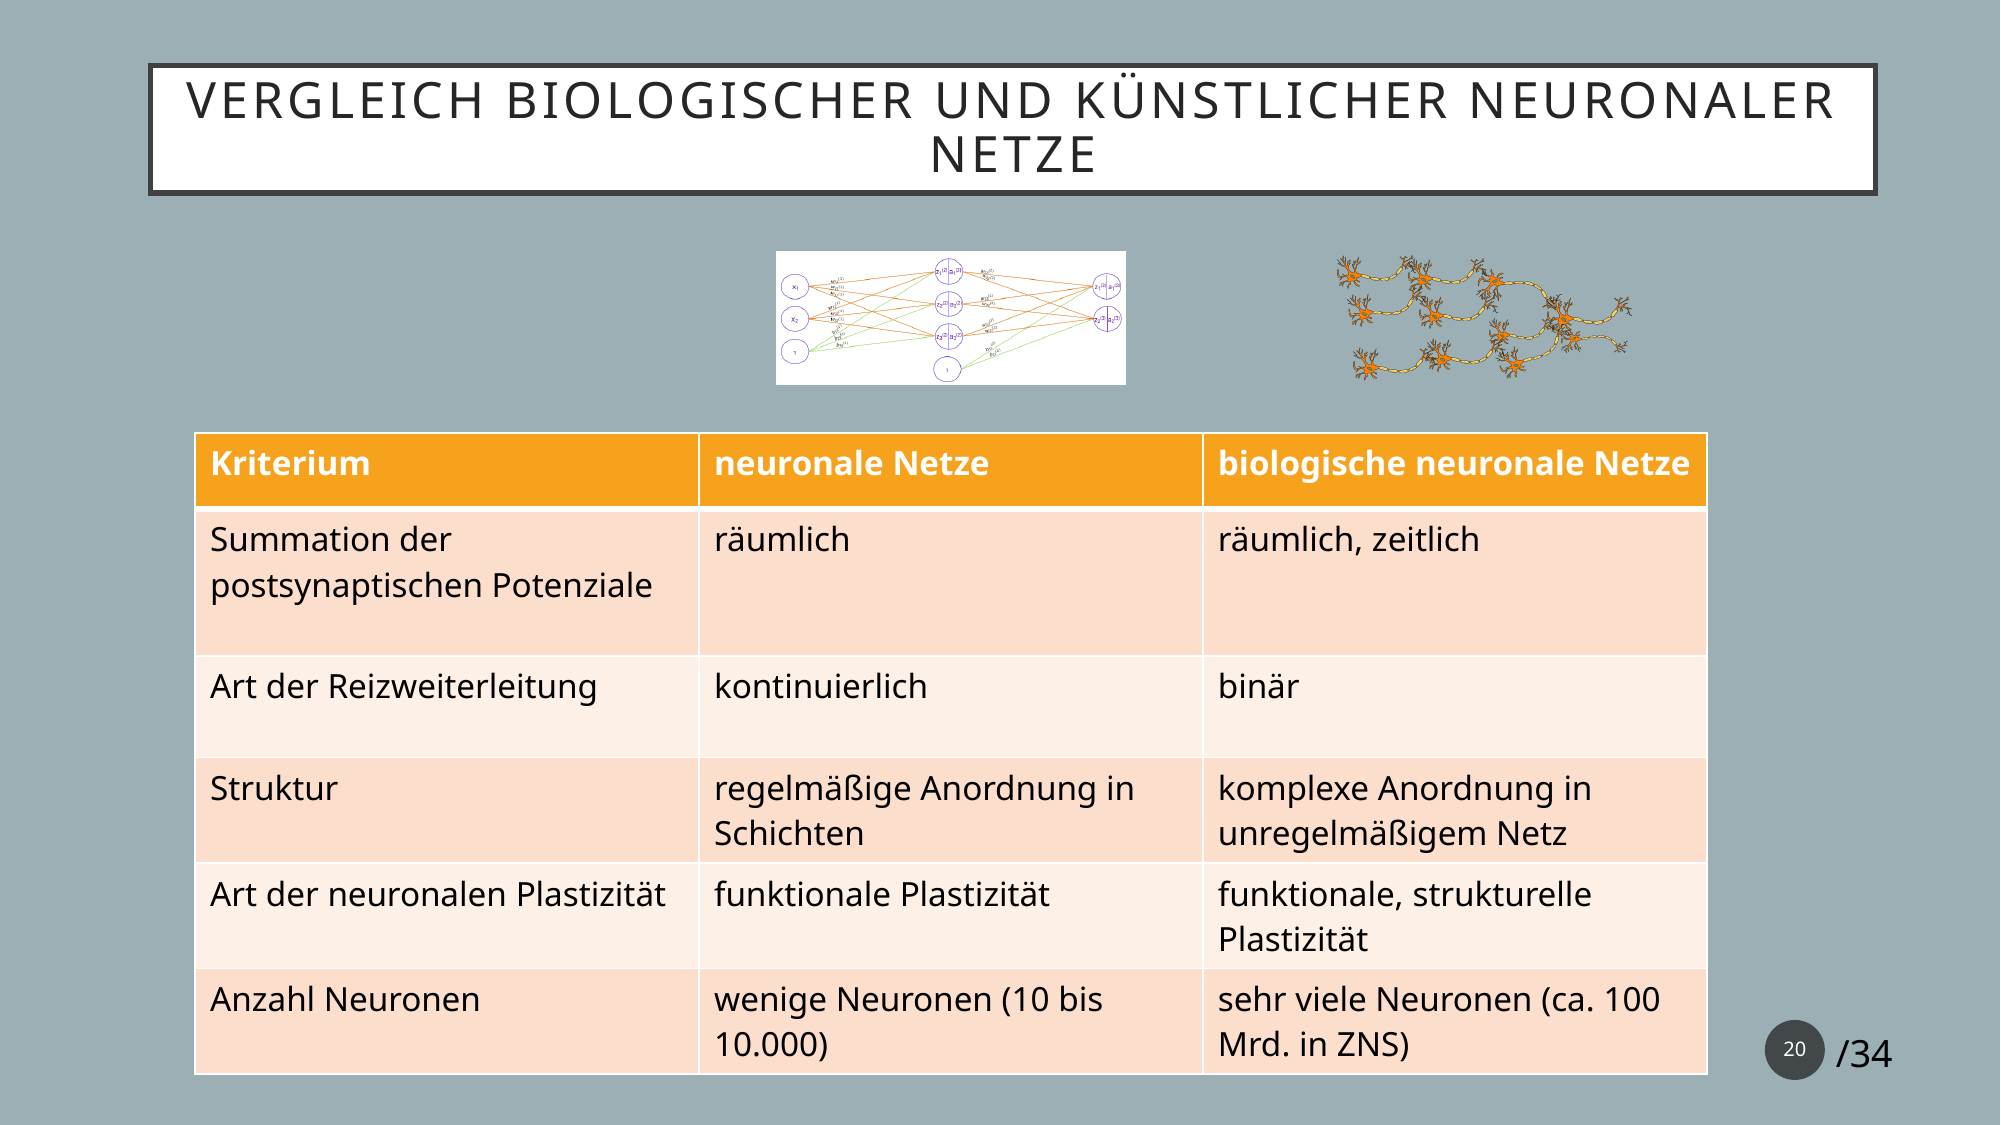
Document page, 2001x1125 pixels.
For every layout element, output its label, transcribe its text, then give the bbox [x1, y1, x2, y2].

table_cell binär [1204, 657, 1706, 757]
table_cell Anzahl Neuronen [196, 969, 698, 1073]
table_cell wenige Neuronen (10 bis 10.000) [700, 969, 1202, 1073]
table_cell Summation der postsynaptischen Potenziale [196, 512, 698, 655]
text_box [1337, 254, 1632, 382]
table_cell Struktur [196, 758, 698, 862]
table_cell Art der Reizweiterleitung [196, 657, 698, 757]
picture [776, 251, 1126, 385]
table_header Kriterium [196, 434, 698, 506]
table_cell komplexe Anordnung in unregelmäßigem Netz [1204, 758, 1706, 862]
table_cell Art der neuronalen Plastizität [196, 864, 698, 968]
table_cell funktionale Plastizität [700, 864, 1202, 968]
table_cell funktionale, strukturelle Plastizität [1204, 864, 1706, 968]
table_cell sehr viele Neuronen (ca. 100 Mrd. in ZNS) [1204, 969, 1706, 1073]
table_cell kontinuierlich [700, 657, 1202, 757]
table_header biologische neuronale Netze [1204, 434, 1706, 506]
slide_number 20 [1764, 1019, 1825, 1080]
text_box Vergleich biologischer und künstlicher neuronaler Netze [150, 65, 1876, 193]
table_cell räumlich [700, 512, 1202, 655]
table_header neuronale Netze [700, 434, 1202, 506]
table_cell regelmäßige Anordnung in Schichten [700, 758, 1202, 862]
table_cell räumlich, zeitlich [1204, 512, 1706, 655]
